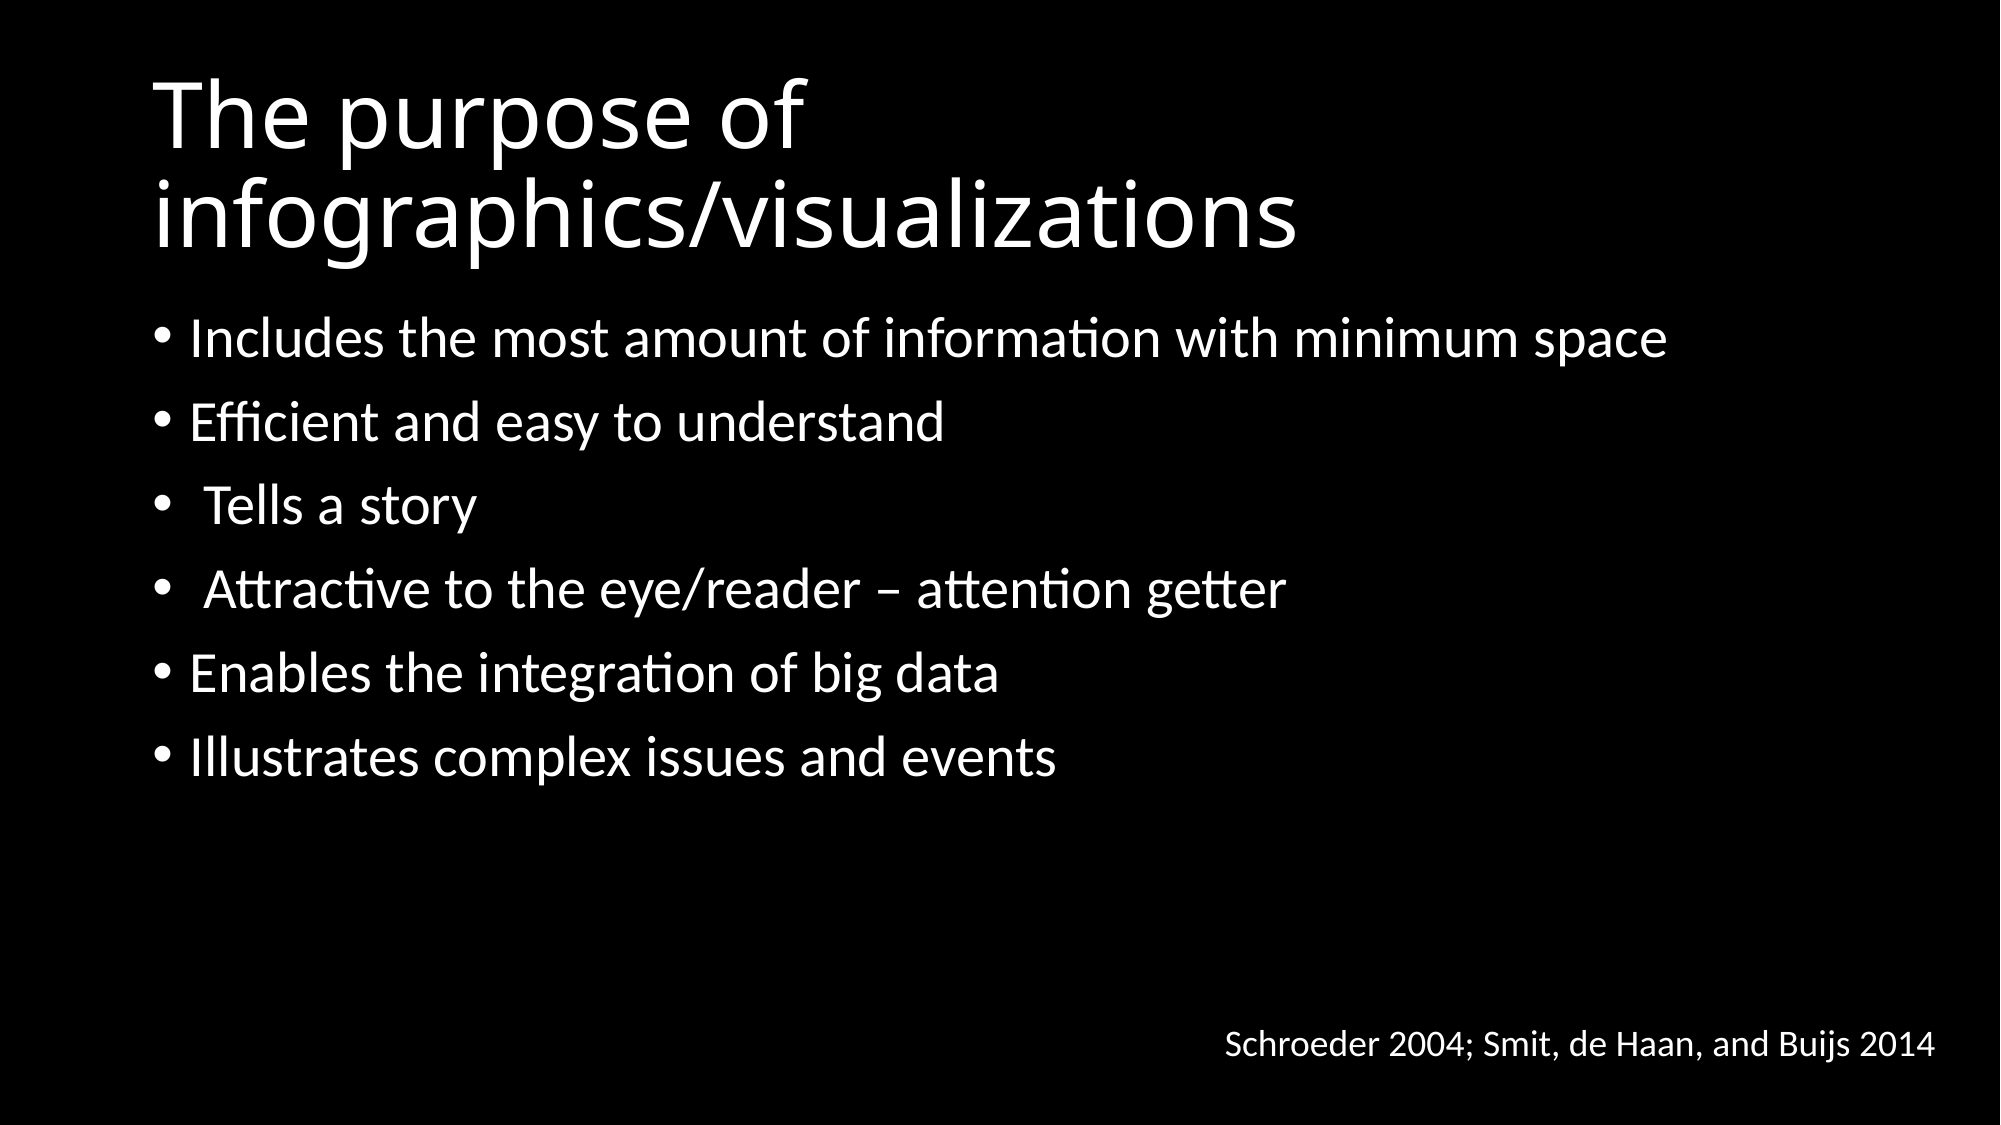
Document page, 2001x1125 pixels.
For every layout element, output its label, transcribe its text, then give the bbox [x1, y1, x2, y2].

title The purpose of infographics/visualizations [137, 59, 1863, 278]
list Includes the most amount of information with minimum space Efficient and easy to understand Tells a story Attractive to the eye/reader – attention getter Enables the integration of big data Illustrates complex issues and events [137, 299, 1863, 1014]
text_box Schroeder 2004; Smit, de Haan, and Buijs 2014 [1210, 1012, 2000, 1117]
